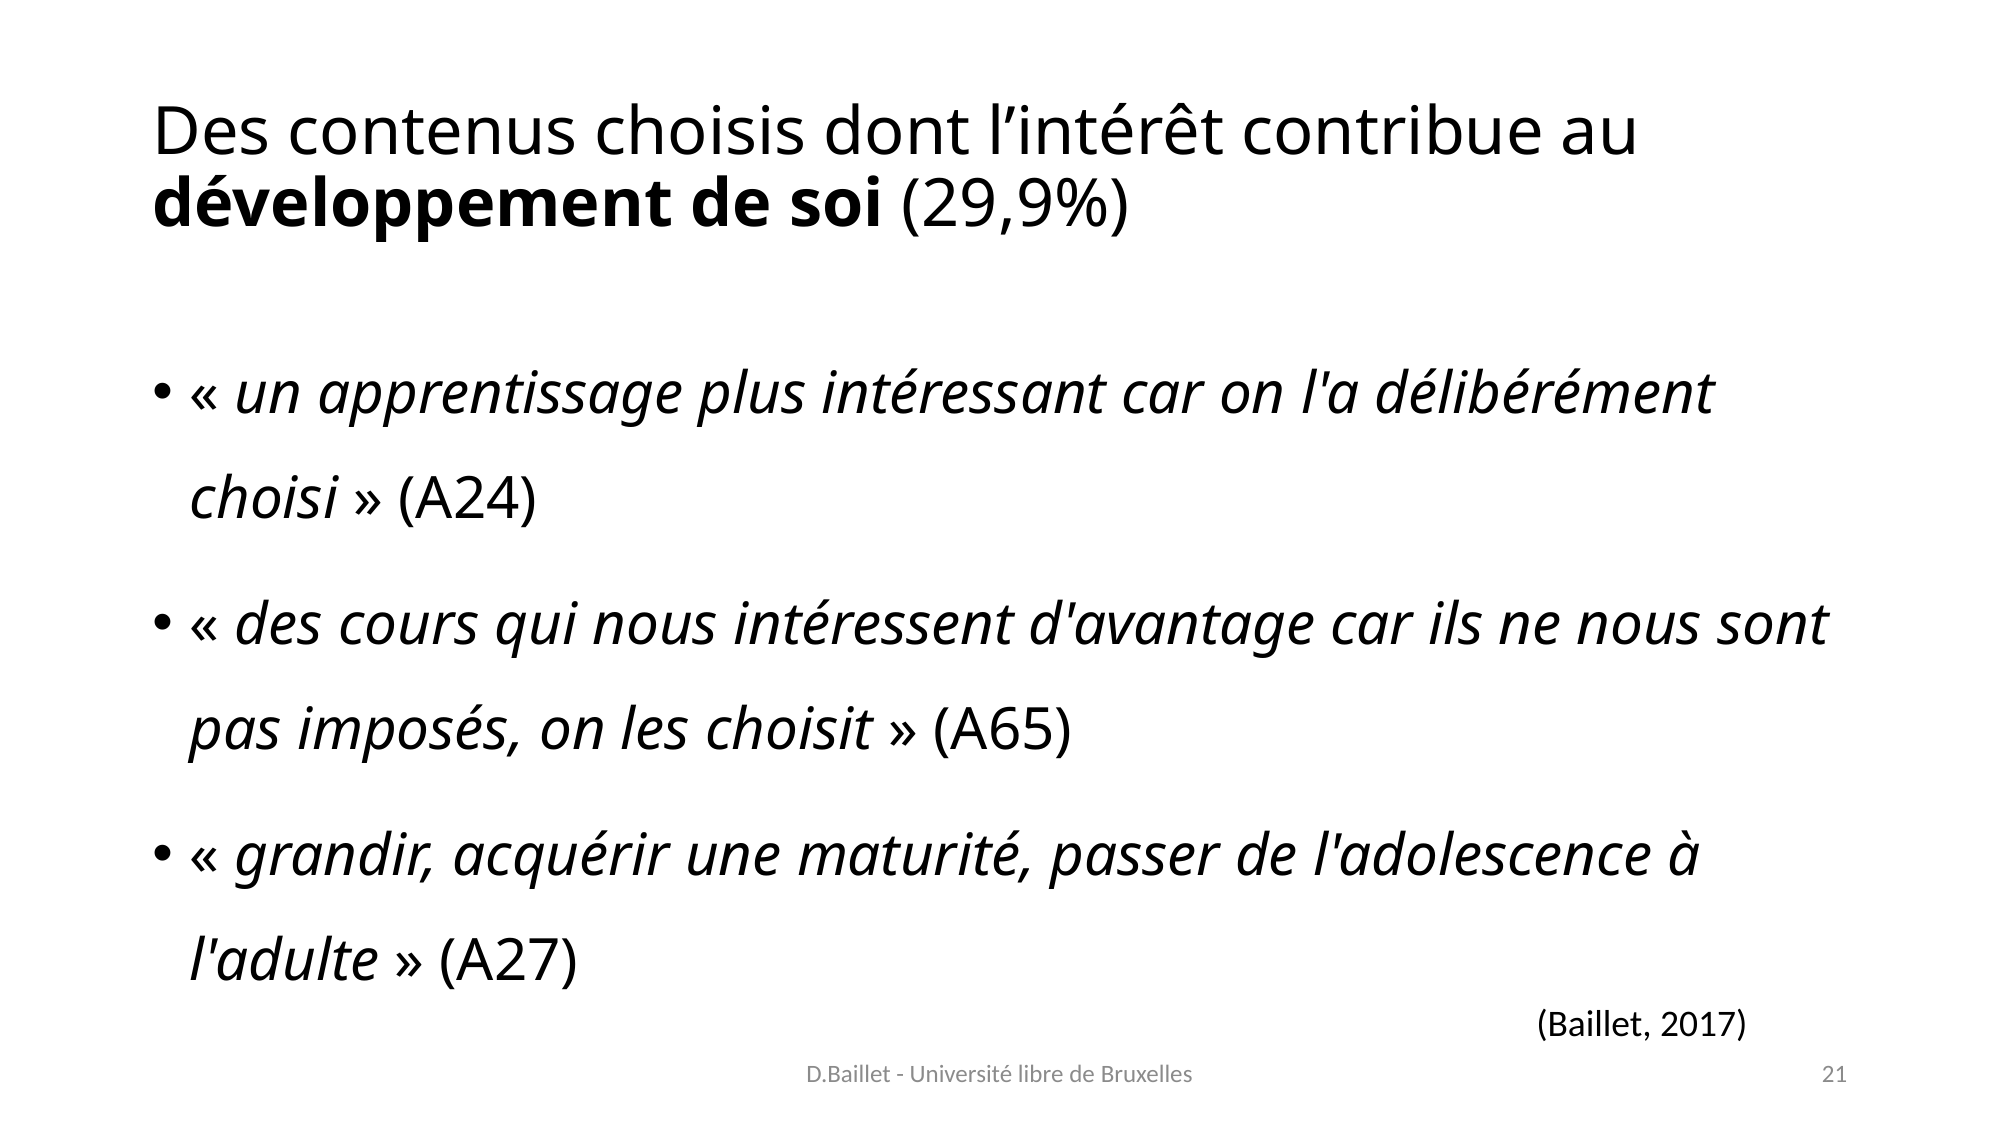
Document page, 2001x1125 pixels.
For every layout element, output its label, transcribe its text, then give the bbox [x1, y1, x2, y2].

footer D.Baillet - Université libre de Bruxelles [662, 1042, 1338, 1103]
text_box (Baillet, 2017) [1521, 991, 1763, 1052]
title Des contenus choisis dont l’intérêt contribue au développement de soi (29,9%) [137, 59, 1863, 278]
list « un apprentissage plus intéressant car on l'a délibérément choisi » (A24) « des cours qui nous intéressent d'avantage car ils ne nous sont pas imposés, on les choisit » (A65) « grandir, acquérir une maturité, passer de l'adolescence à l'adulte » (A27) [137, 299, 1863, 1014]
slide_number 21 [1412, 1042, 1863, 1103]
